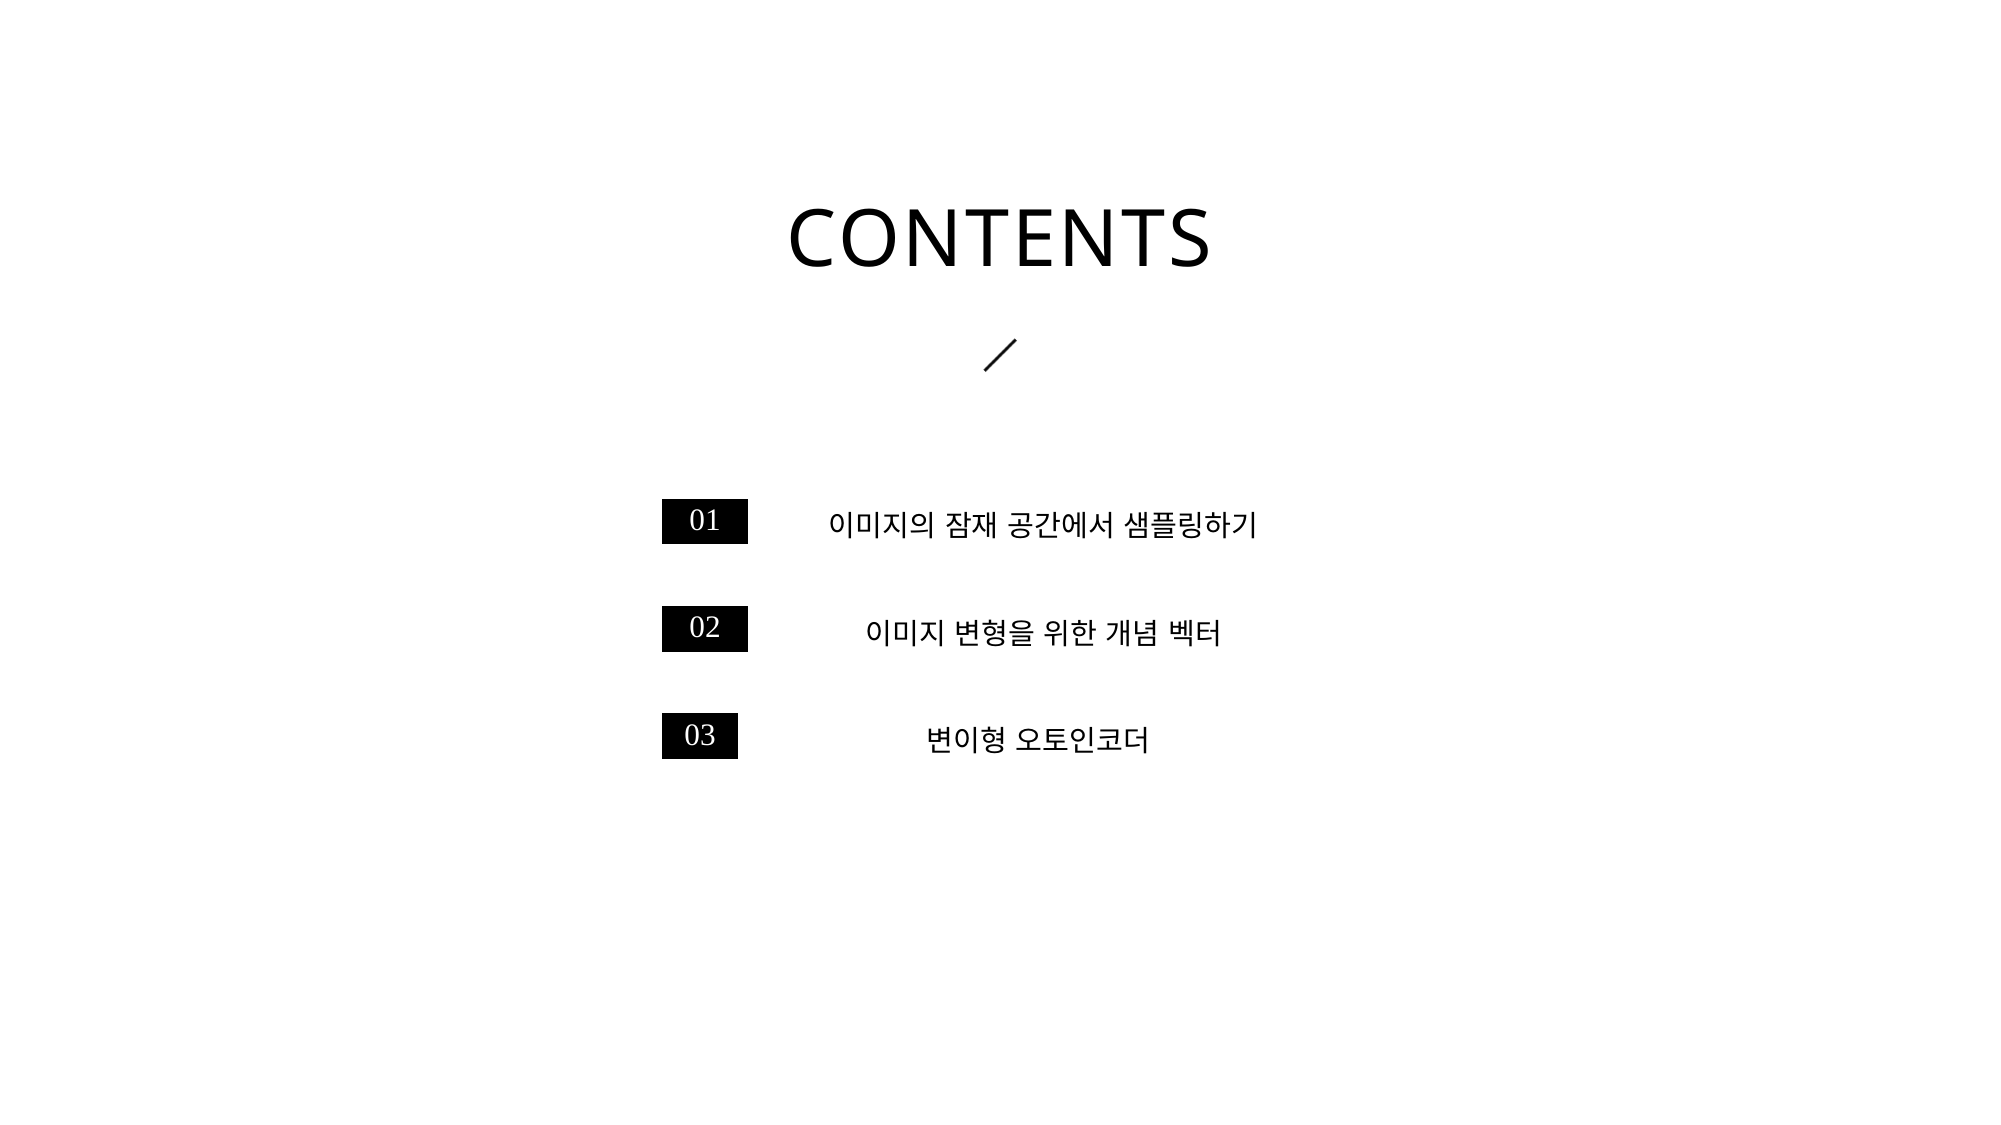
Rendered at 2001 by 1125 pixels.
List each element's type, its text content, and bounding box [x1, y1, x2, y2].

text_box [977, 349, 1022, 361]
table_header 변이형 오토인코더 [740, 713, 1338, 759]
table_header 이미지 변형을 위한 개념 벡터 [750, 606, 1338, 652]
picture [1000, 337, 1019, 349]
table_header 이미지의 잠재 공간에서 샘플링하기 [750, 499, 1338, 544]
picture [982, 361, 1001, 374]
text_box CONTENTS [619, 180, 1381, 290]
table_header 01 [662, 499, 748, 544]
table_header 02 [662, 606, 748, 652]
table_header 03 [662, 713, 738, 759]
